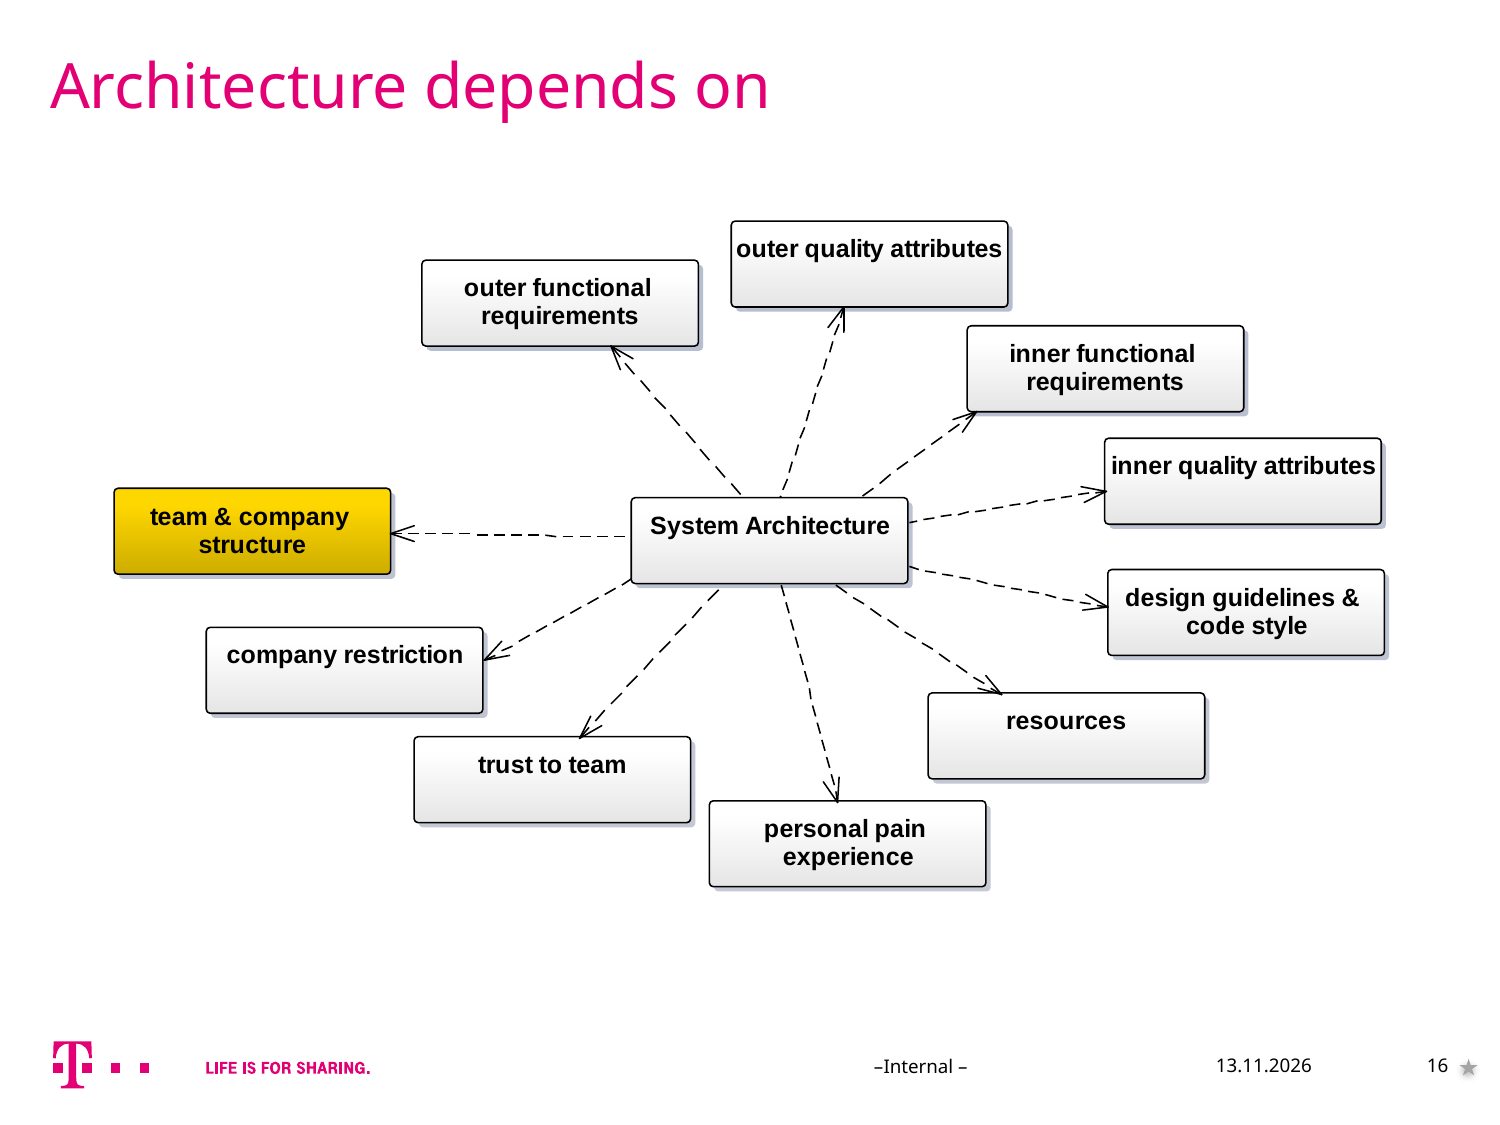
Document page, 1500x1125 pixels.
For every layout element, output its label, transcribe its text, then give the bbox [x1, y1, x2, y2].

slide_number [1115, 1054, 1400, 1078]
picture [90, 197, 1410, 928]
footer –Internal – [419, 1054, 1093, 1078]
text_box [1458, 1058, 1479, 1076]
title Architecture depends on [49, 54, 1444, 125]
slide_number 16 [1400, 1054, 1449, 1078]
